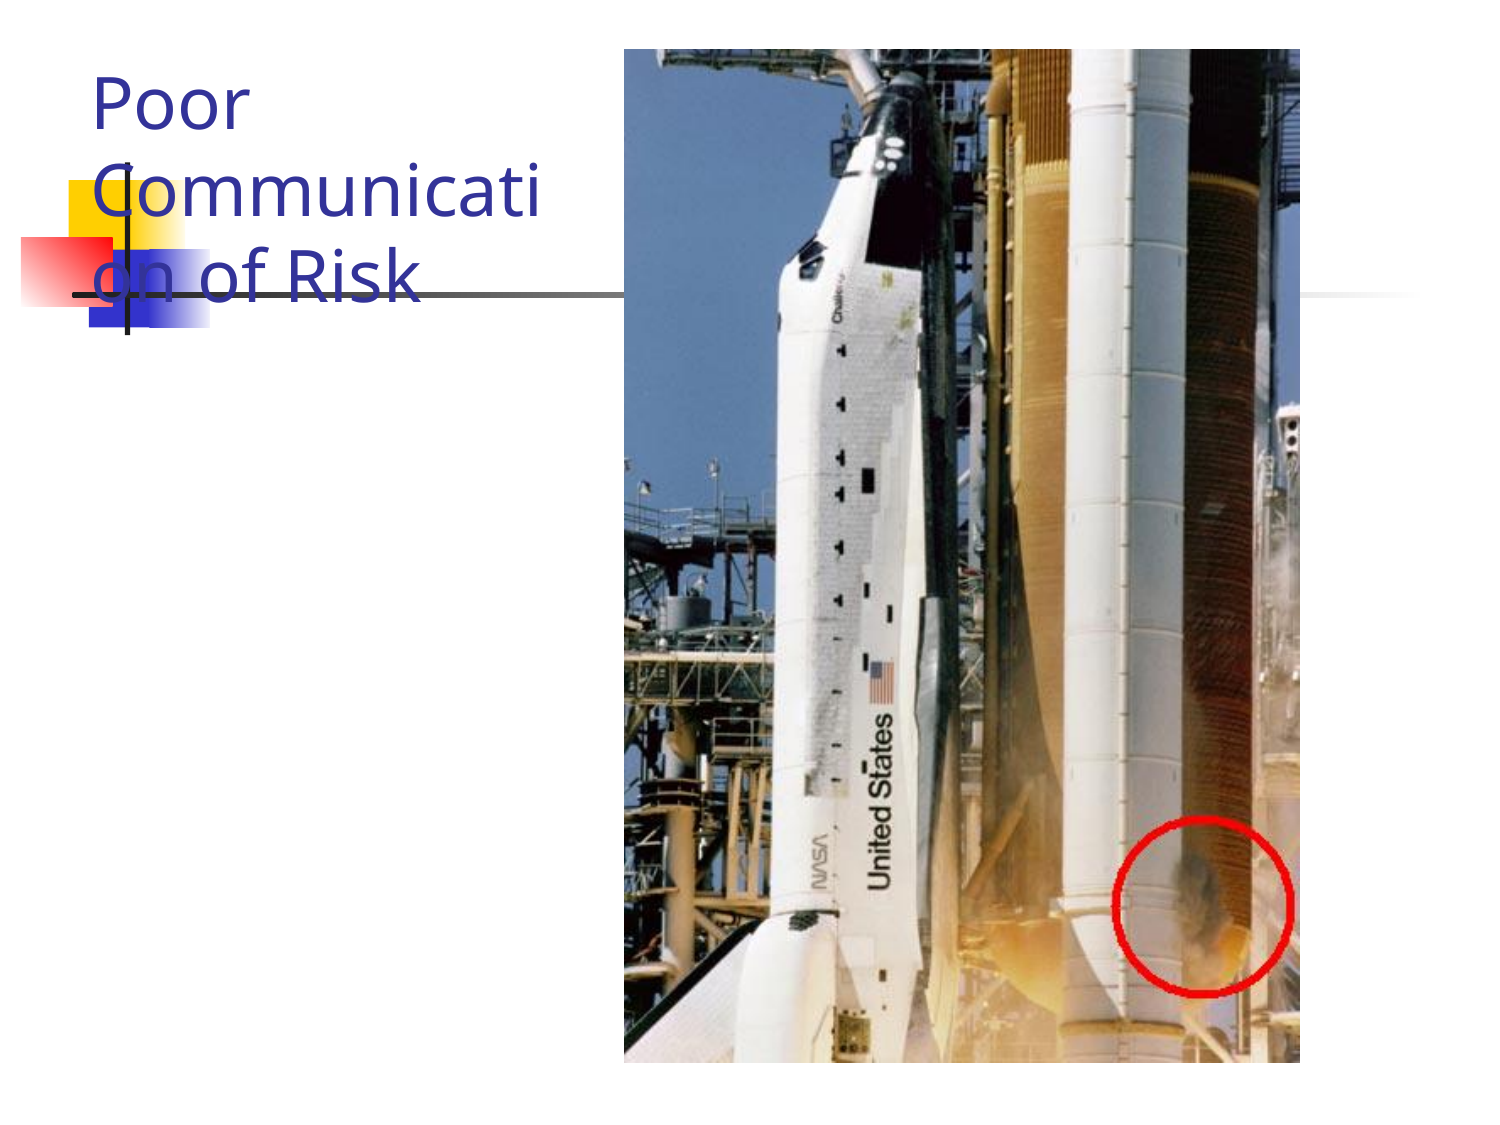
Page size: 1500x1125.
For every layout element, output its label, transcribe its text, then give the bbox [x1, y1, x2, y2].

title Poor Communication of Risk [74, 44, 601, 326]
picture [624, 49, 1301, 1063]
